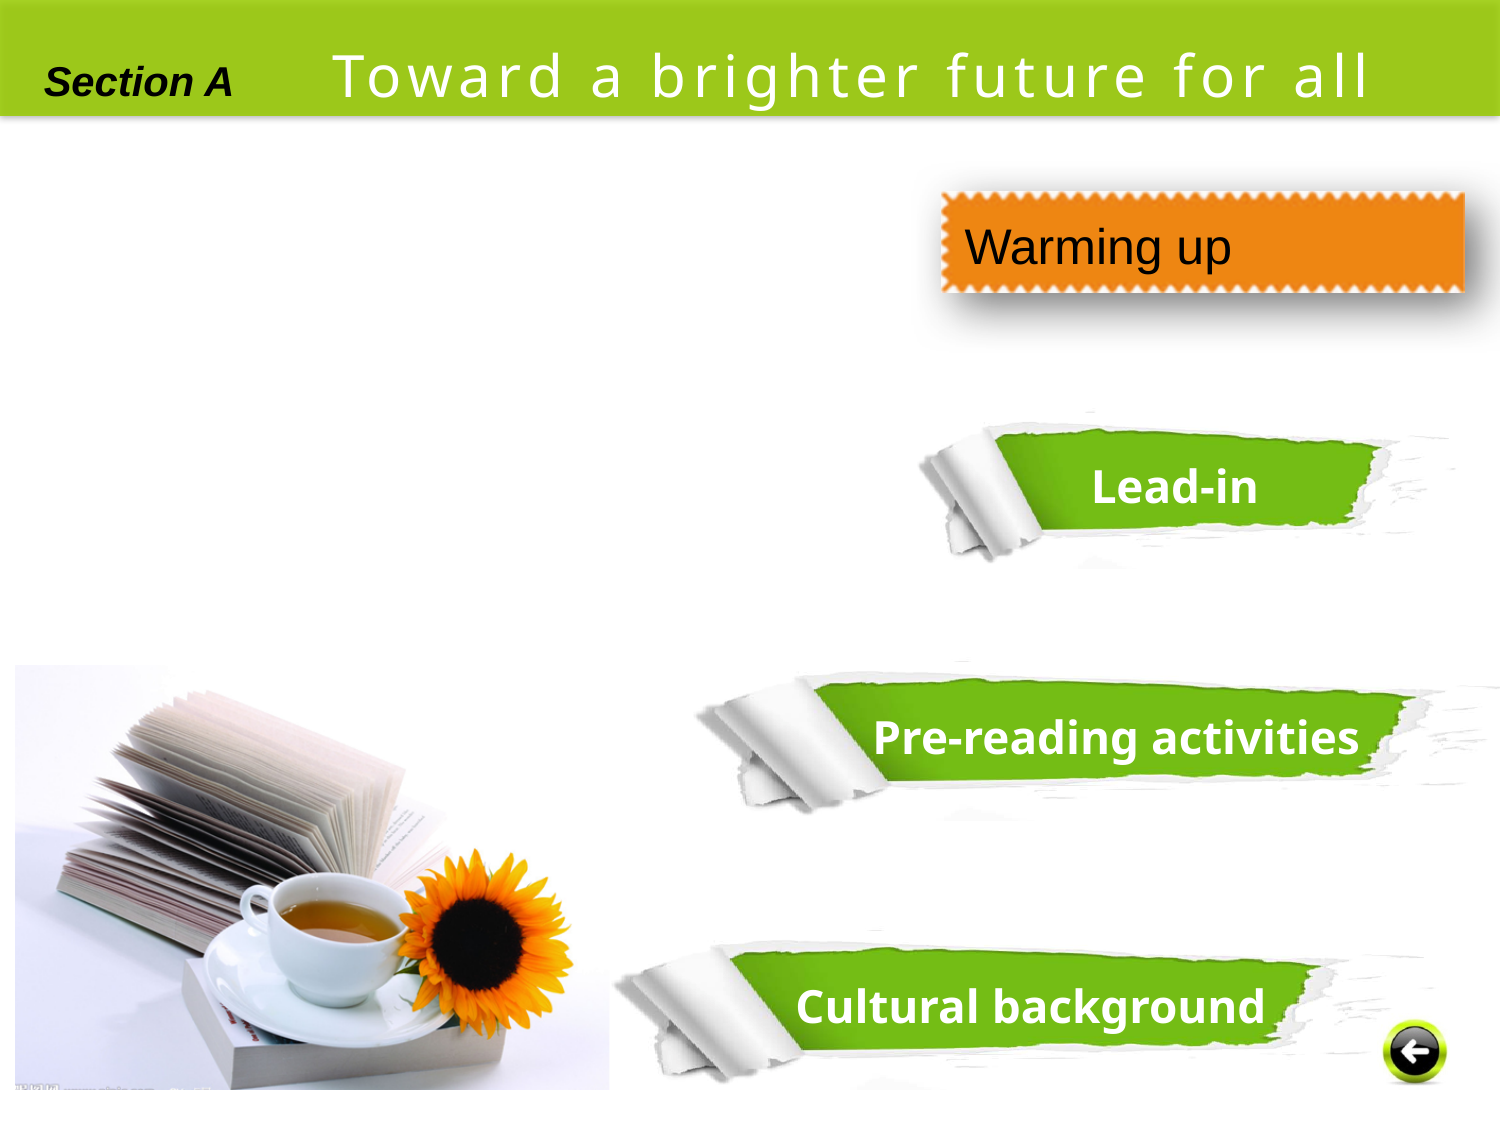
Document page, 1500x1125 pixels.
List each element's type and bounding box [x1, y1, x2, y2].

picture [14, 665, 610, 1090]
picture [1377, 1013, 1450, 1090]
text_box [907, 191, 1465, 294]
text_box [0, 0, 1500, 118]
text_box [609, 398, 1500, 1090]
